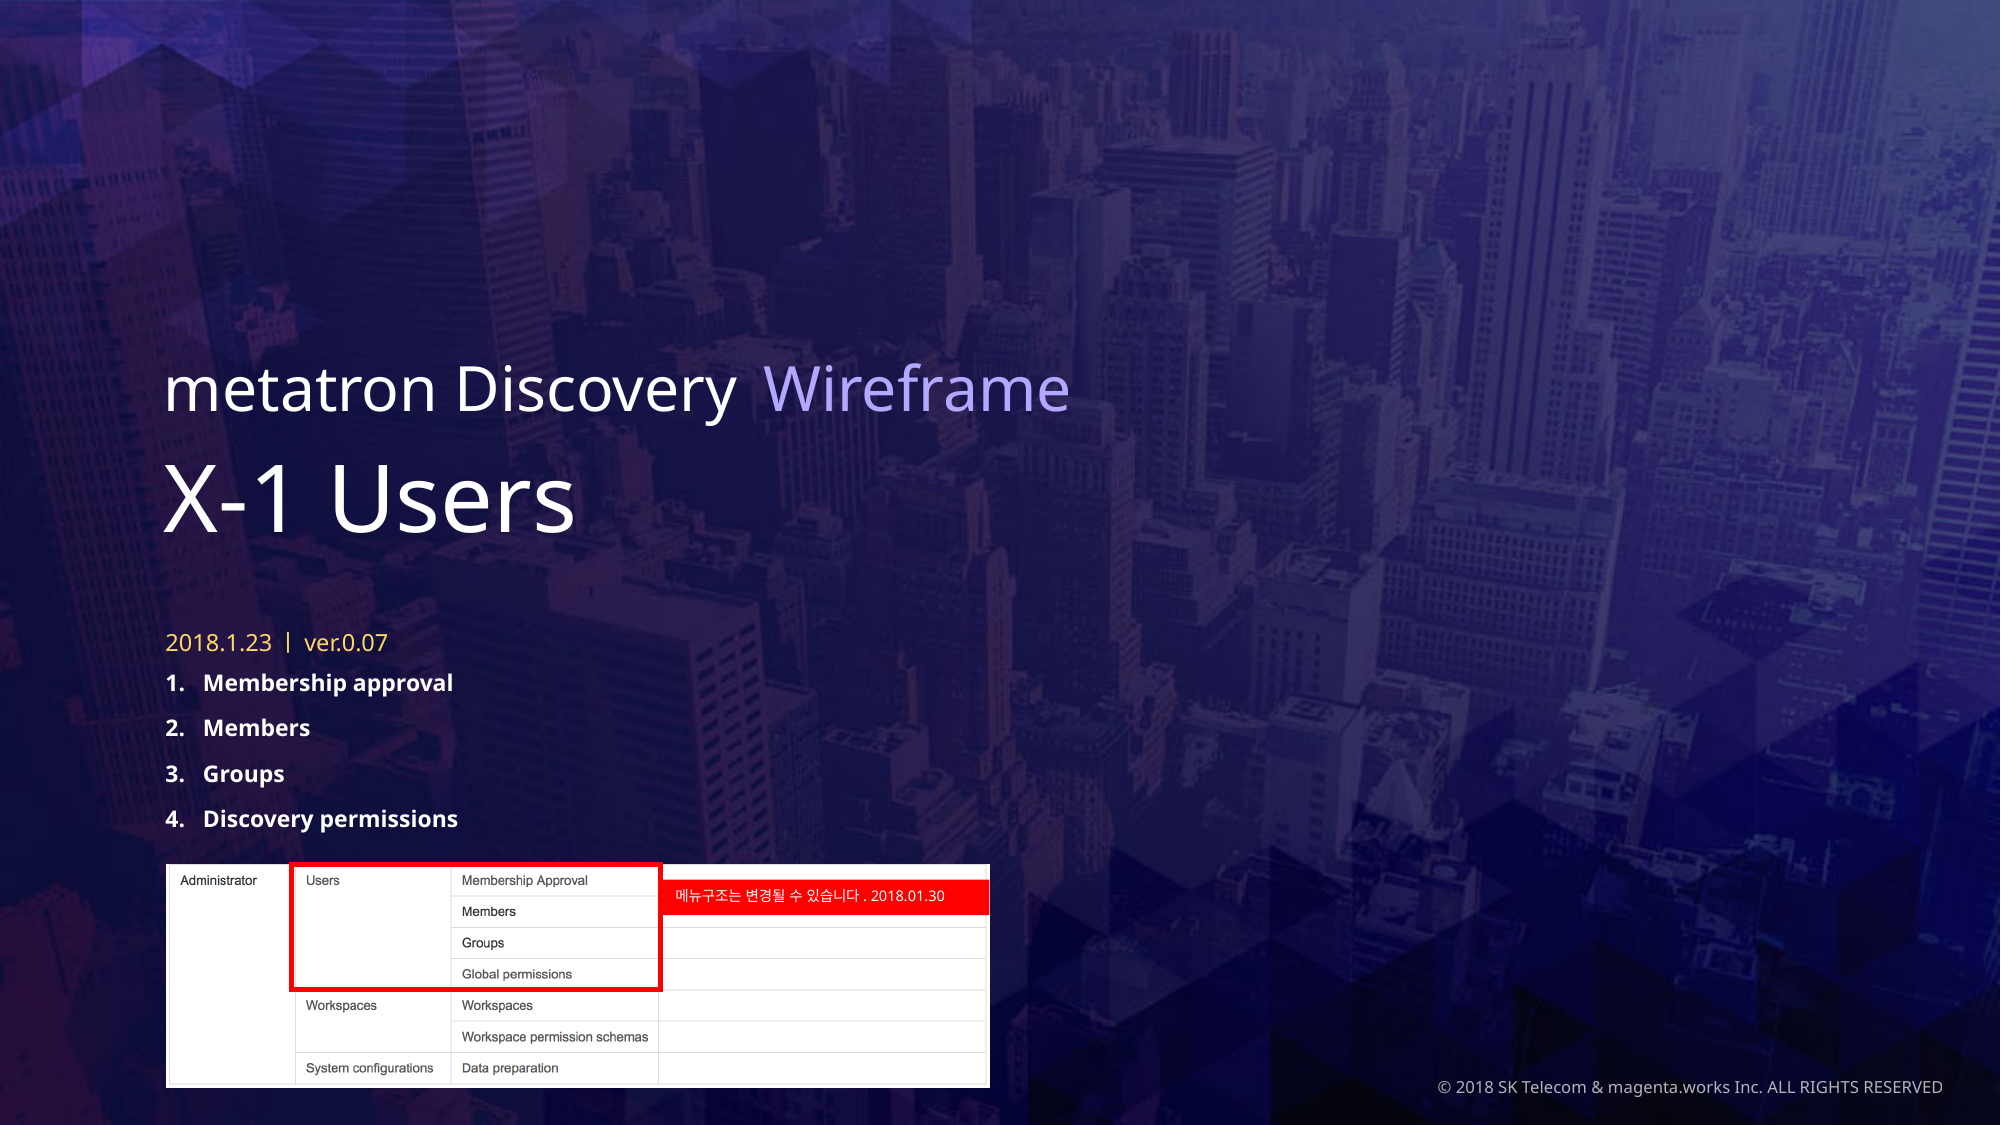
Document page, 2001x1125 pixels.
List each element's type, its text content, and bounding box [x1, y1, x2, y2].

picture [0, 0, 2000, 1125]
list Membership approval Members Groups Discovery permissions [150, 664, 1404, 957]
title X-1 Users [148, 438, 1863, 565]
list 2018.1.23ㅣver.0.07 [150, 623, 1404, 664]
